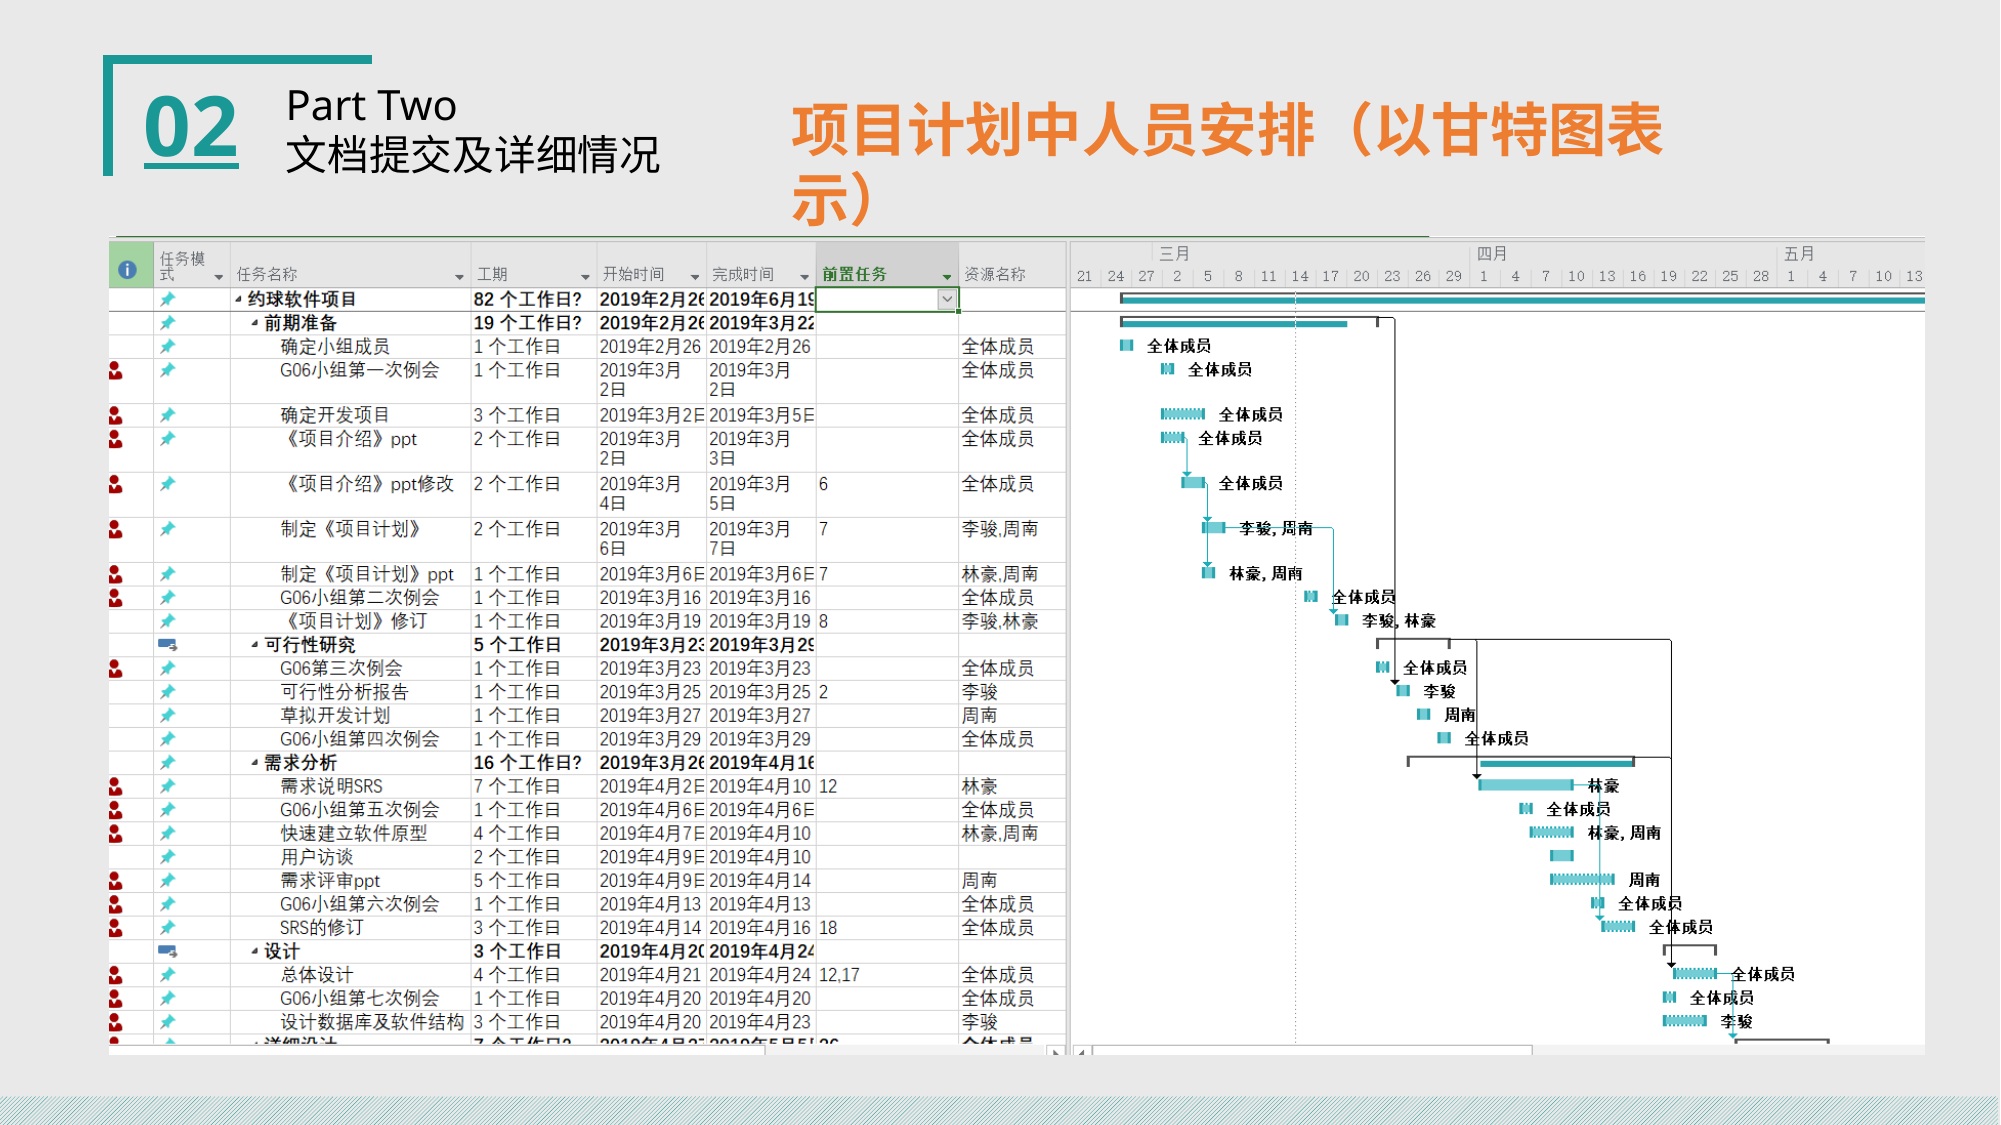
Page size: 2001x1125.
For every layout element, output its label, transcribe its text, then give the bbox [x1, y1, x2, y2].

text_box Part Two 文档提交及详细情况 [270, 71, 1041, 186]
text_box 02 [128, 66, 271, 181]
text_box 项目计划中人员安排（以甘特图表示） [776, 86, 1782, 236]
picture [109, 236, 1925, 1055]
